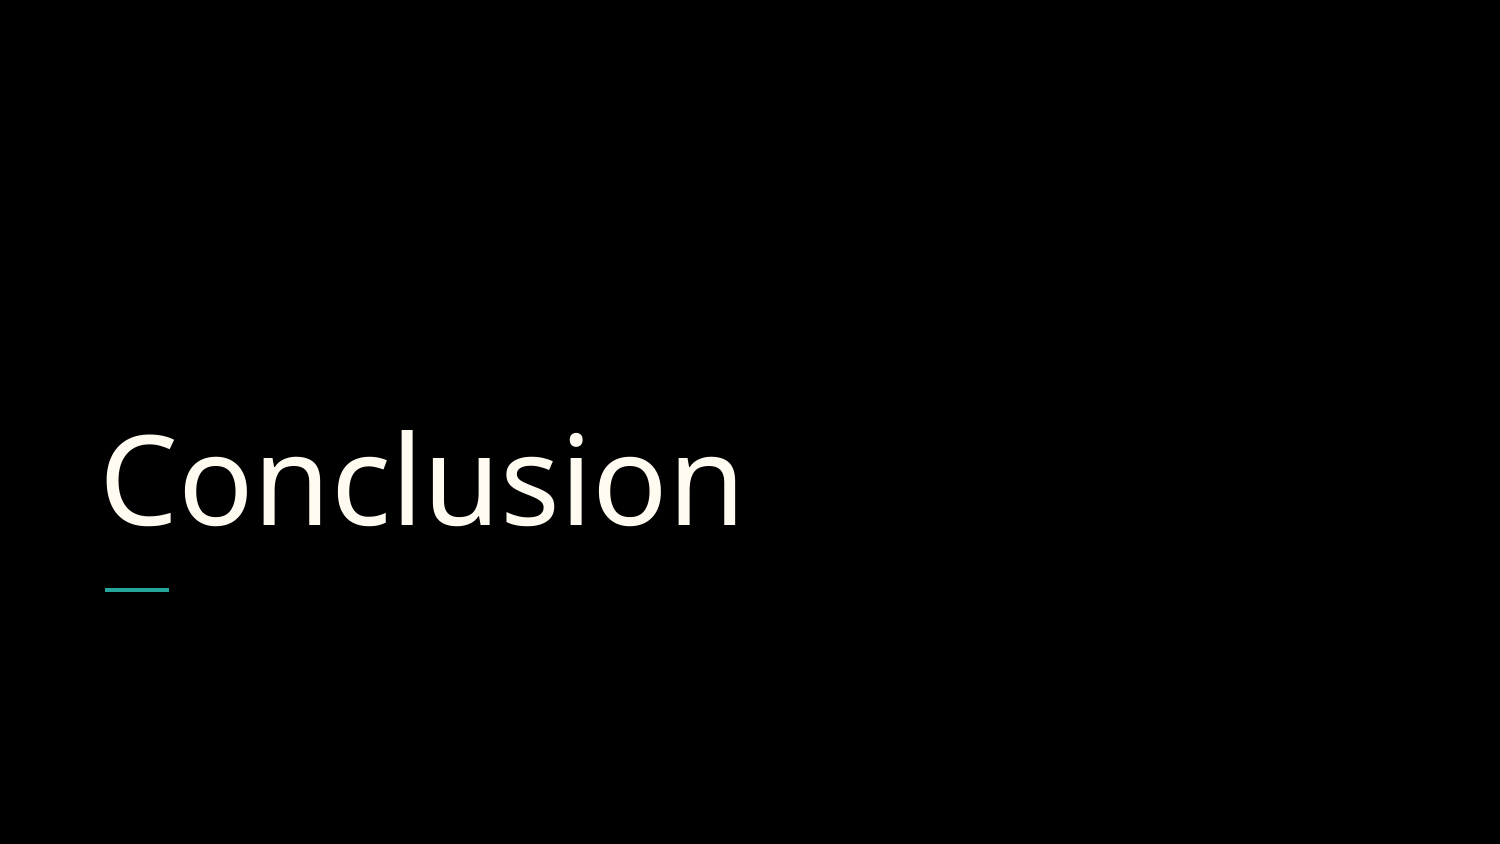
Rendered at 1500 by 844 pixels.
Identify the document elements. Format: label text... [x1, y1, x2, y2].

title Conclusion [84, 310, 1416, 566]
